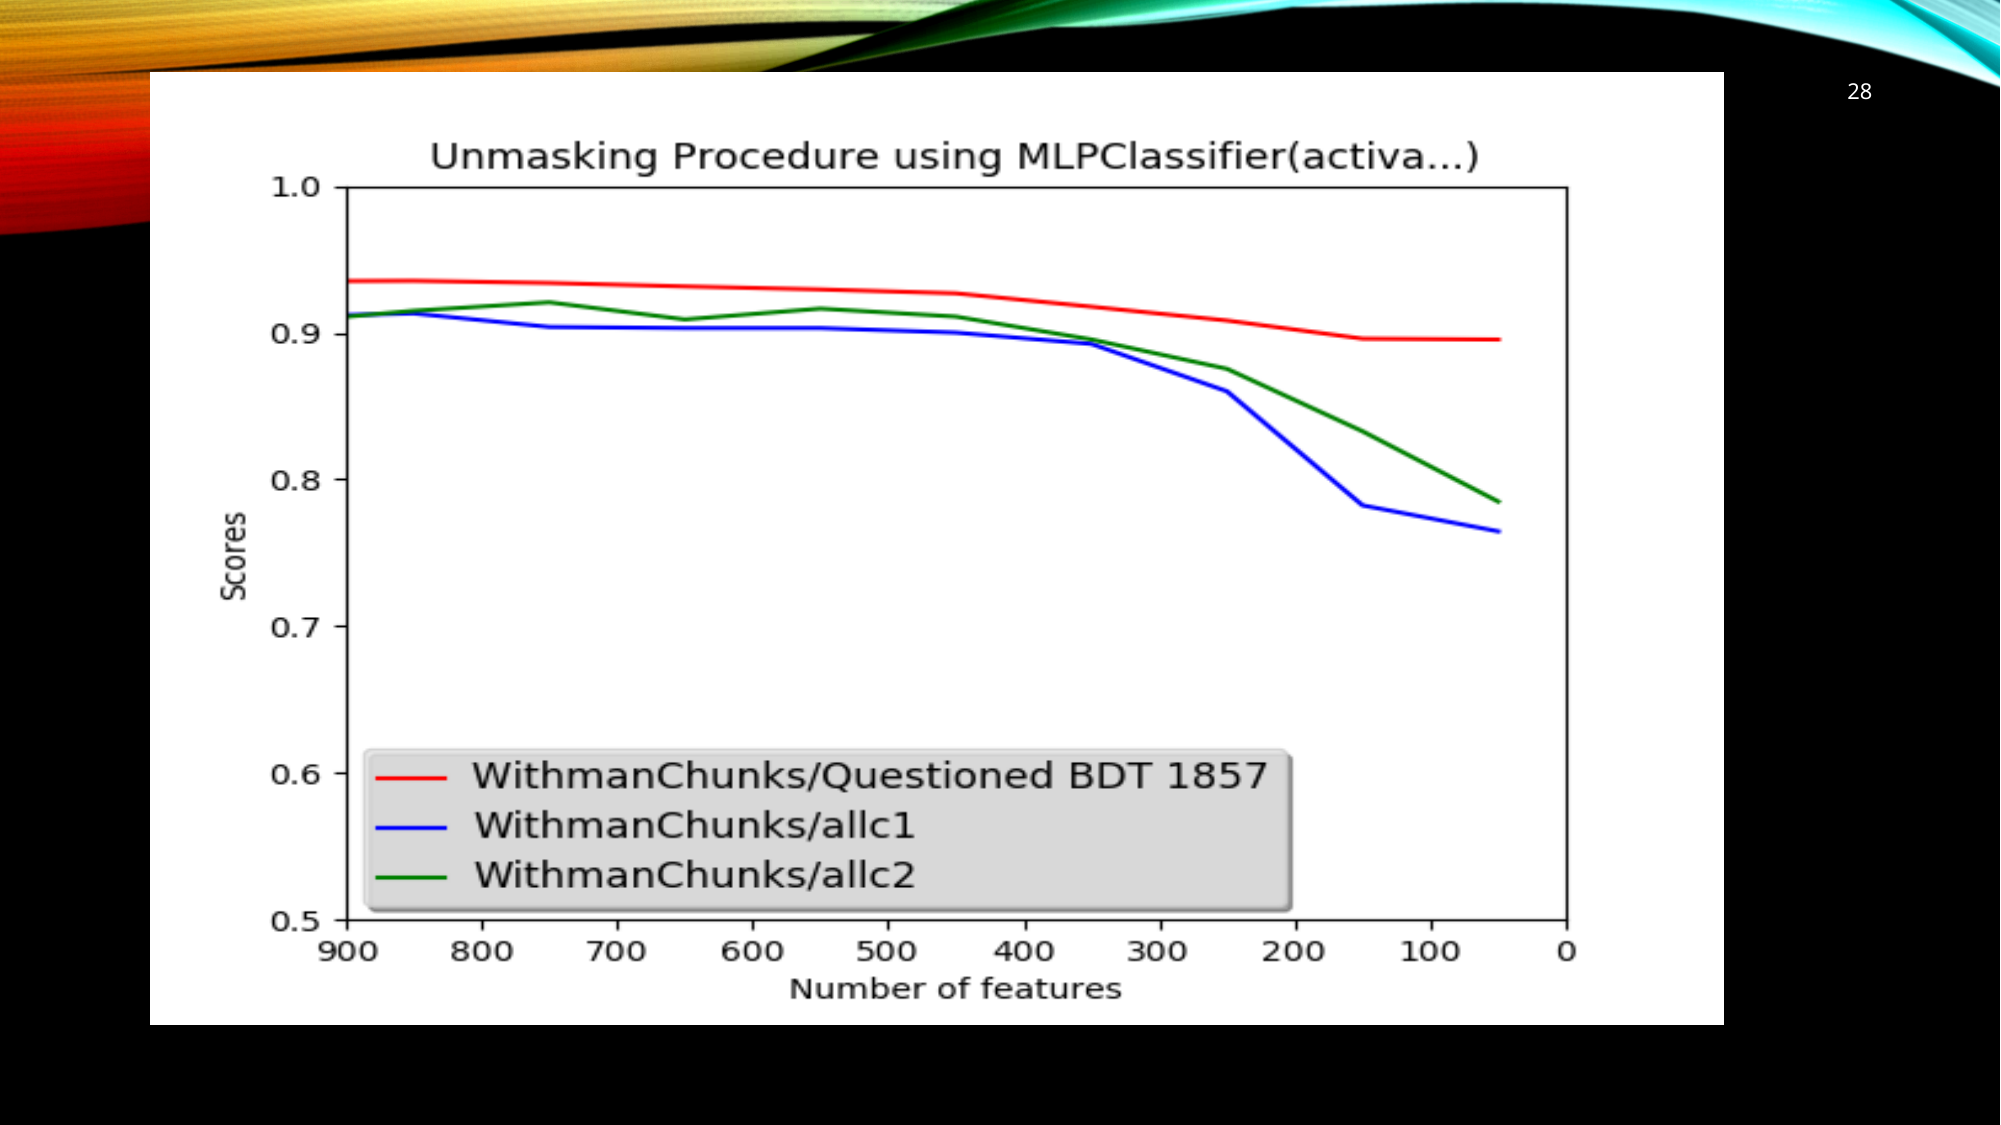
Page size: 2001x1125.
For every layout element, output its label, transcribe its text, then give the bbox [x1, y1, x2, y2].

slide_number 28 [1437, 62, 1888, 123]
picture [0, 0, 2000, 1025]
